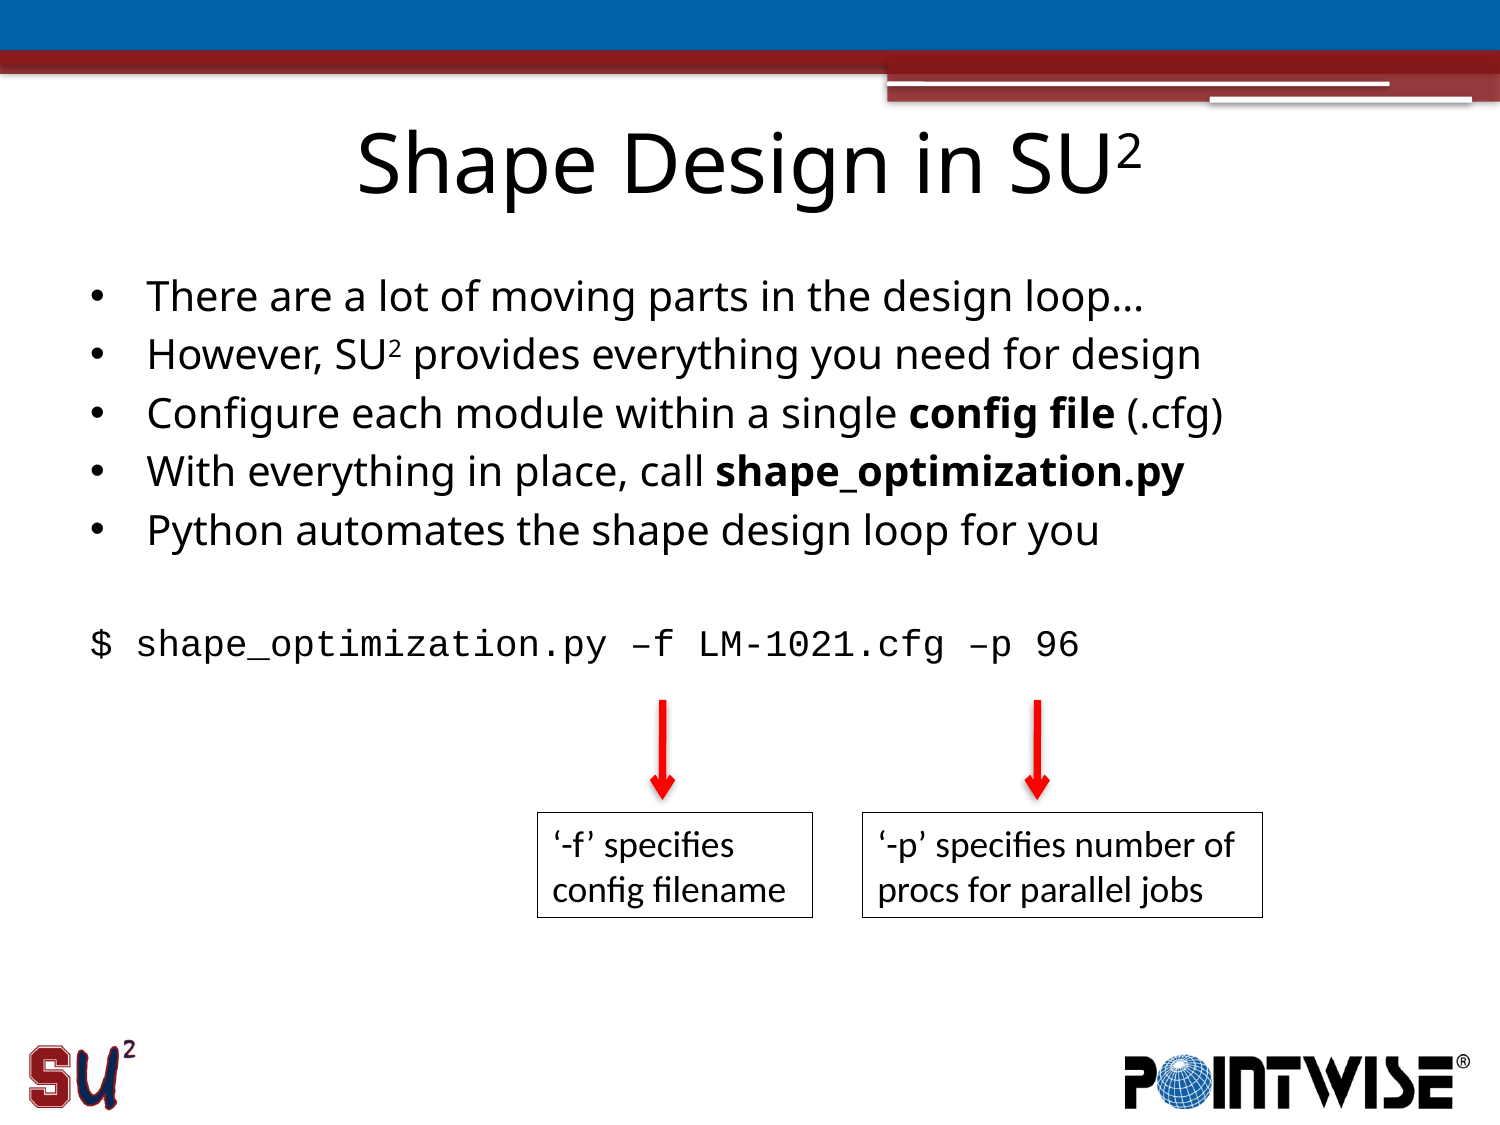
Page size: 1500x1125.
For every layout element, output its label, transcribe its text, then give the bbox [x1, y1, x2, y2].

text_box ‘-f’ specifies config filename [537, 812, 813, 918]
text_box ‘-p’ specifies number of procs for parallel jobs [862, 812, 1263, 918]
picture [1125, 1054, 1470, 1109]
list There are a lot of moving parts in the design loop… However, SU2 provides everything you need for design Configure each module within a single config file (.cfg) With everything in place, call shape_optimization.py Python automates the shape design loop for you $ shape_optimization.py –f LM-1021.cfg –p 96 [74, 262, 1426, 976]
title Shape Design in SU2 [74, 87, 1426, 233]
picture [24, 1037, 138, 1113]
